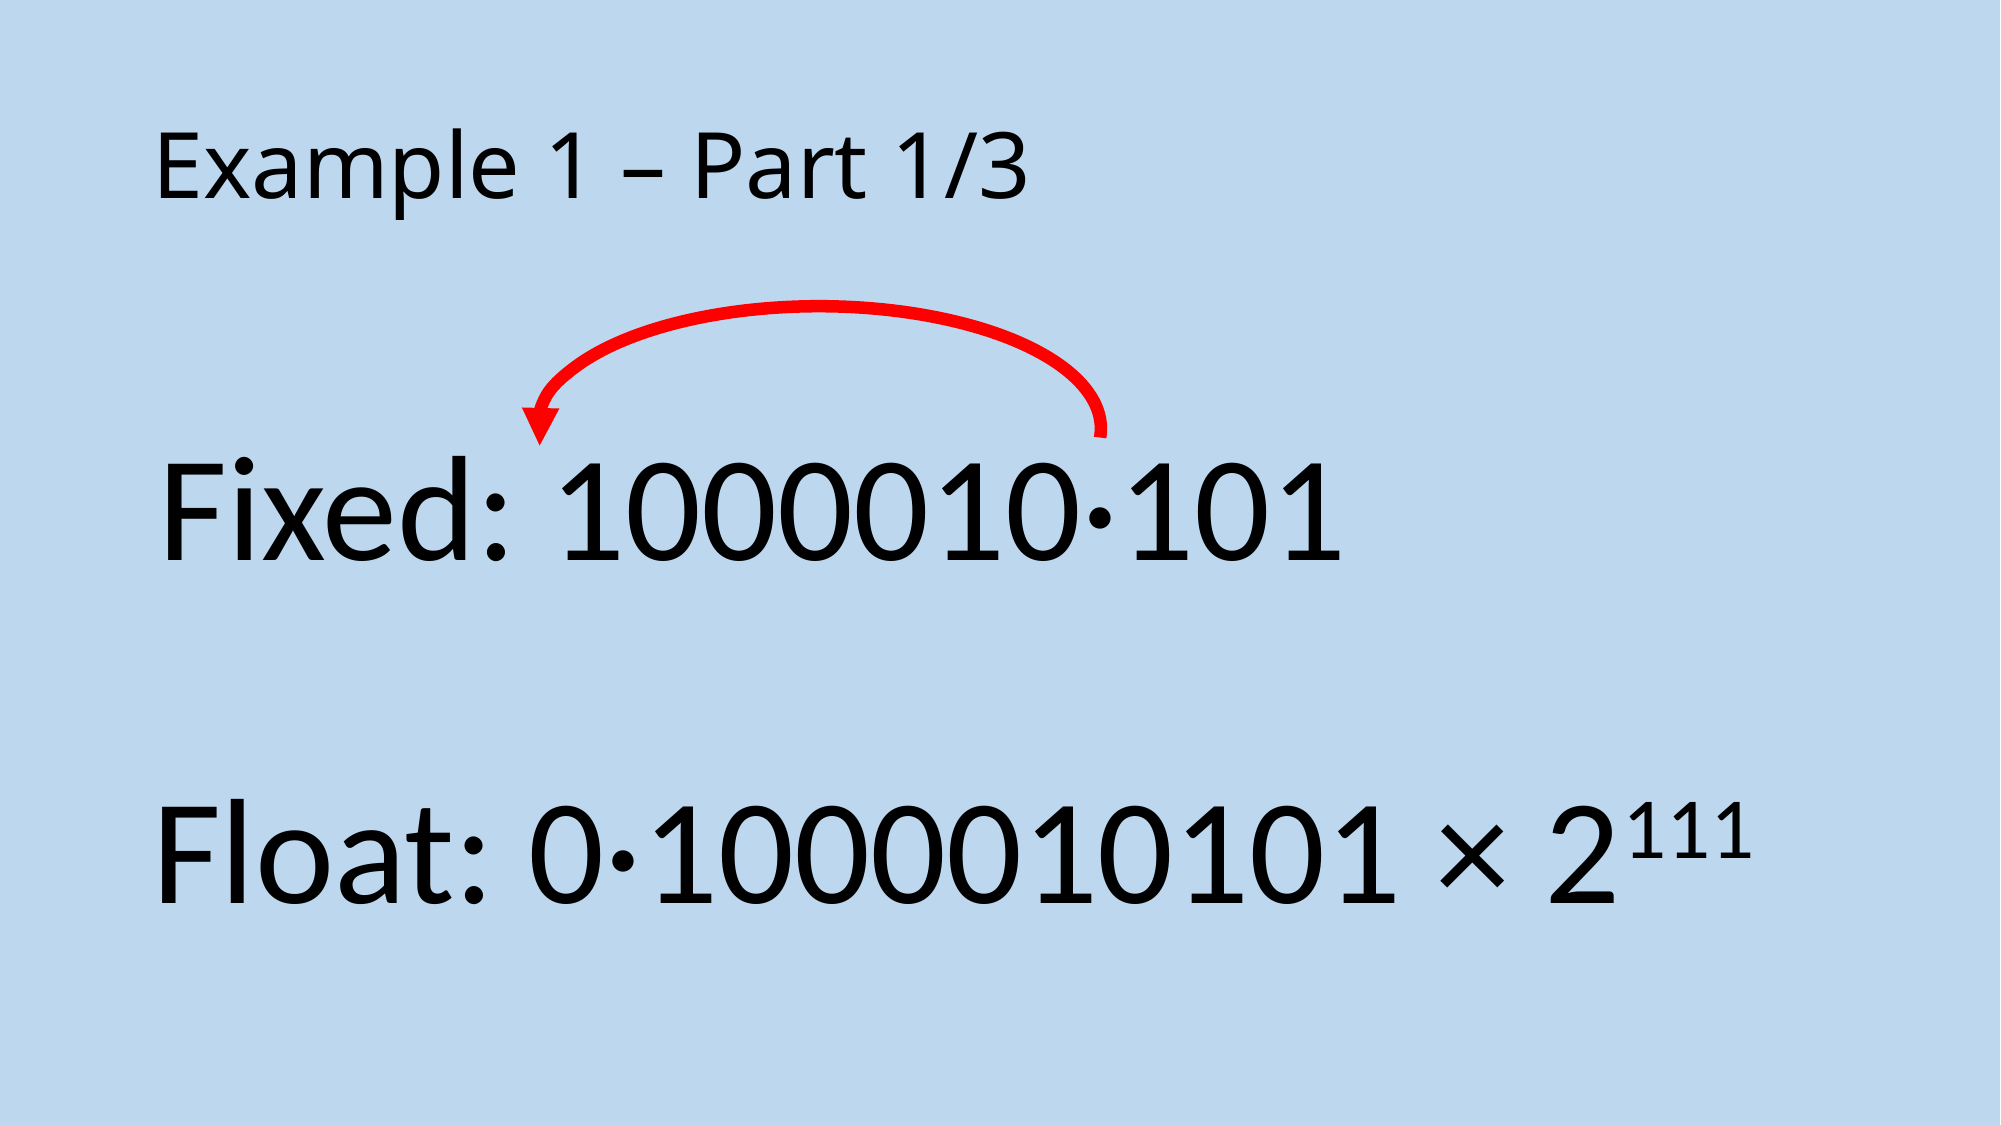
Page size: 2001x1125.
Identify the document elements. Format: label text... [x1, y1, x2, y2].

text_box Float: 0·1000010101 × 2111 [137, 746, 1800, 942]
text_box [531, 305, 1102, 446]
title Example 1 – Part 1/3 [137, 59, 1863, 278]
text_box Fixed: 1000010·101 [143, 402, 1364, 598]
